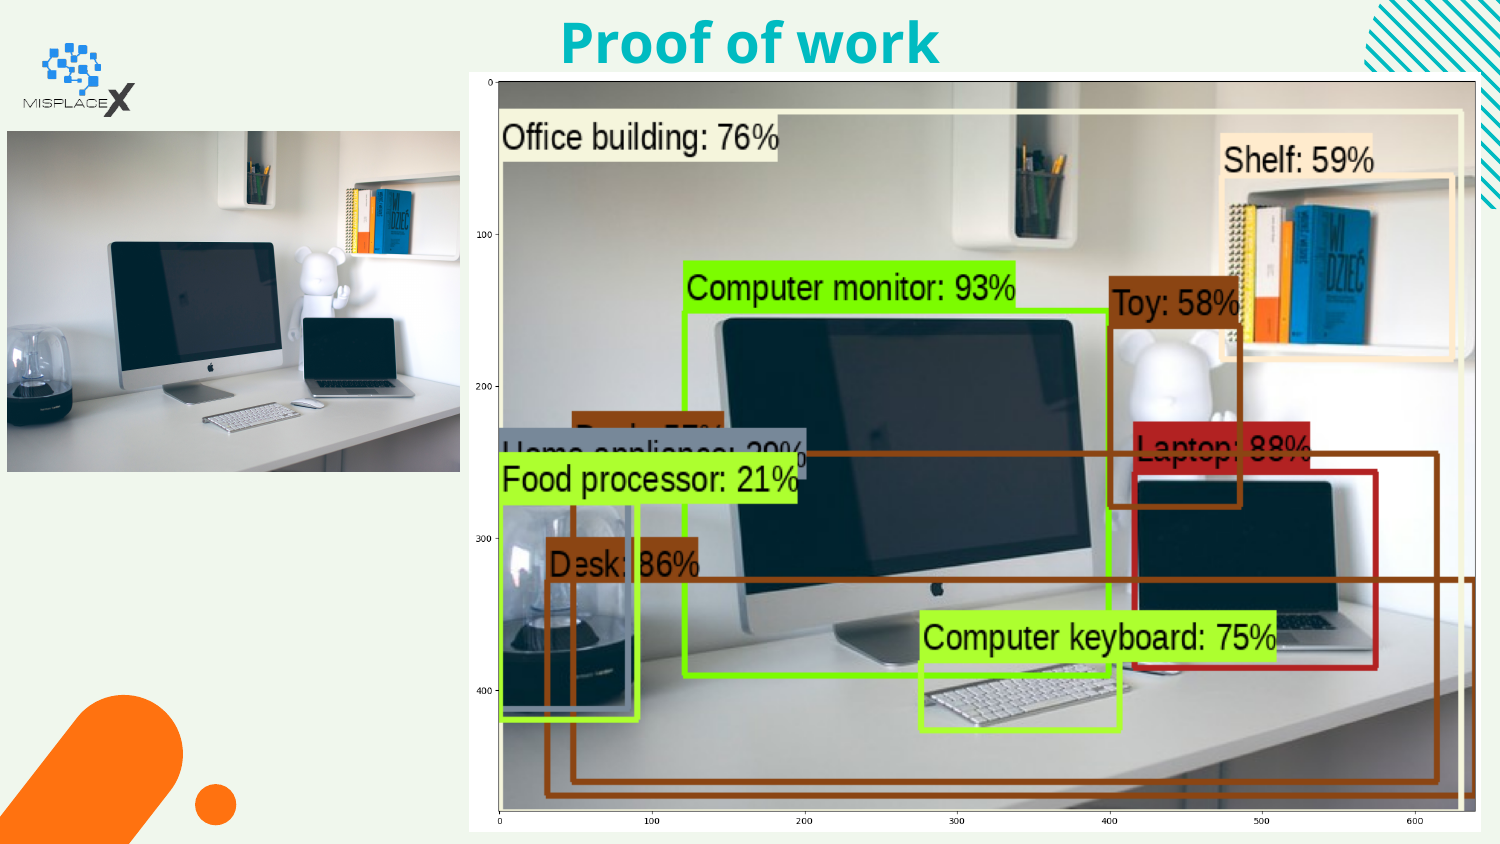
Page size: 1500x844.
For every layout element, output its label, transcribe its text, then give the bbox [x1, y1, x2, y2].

picture [468, 71, 1481, 832]
picture [7, 13, 460, 473]
title Proof of work [176, 0, 1324, 99]
